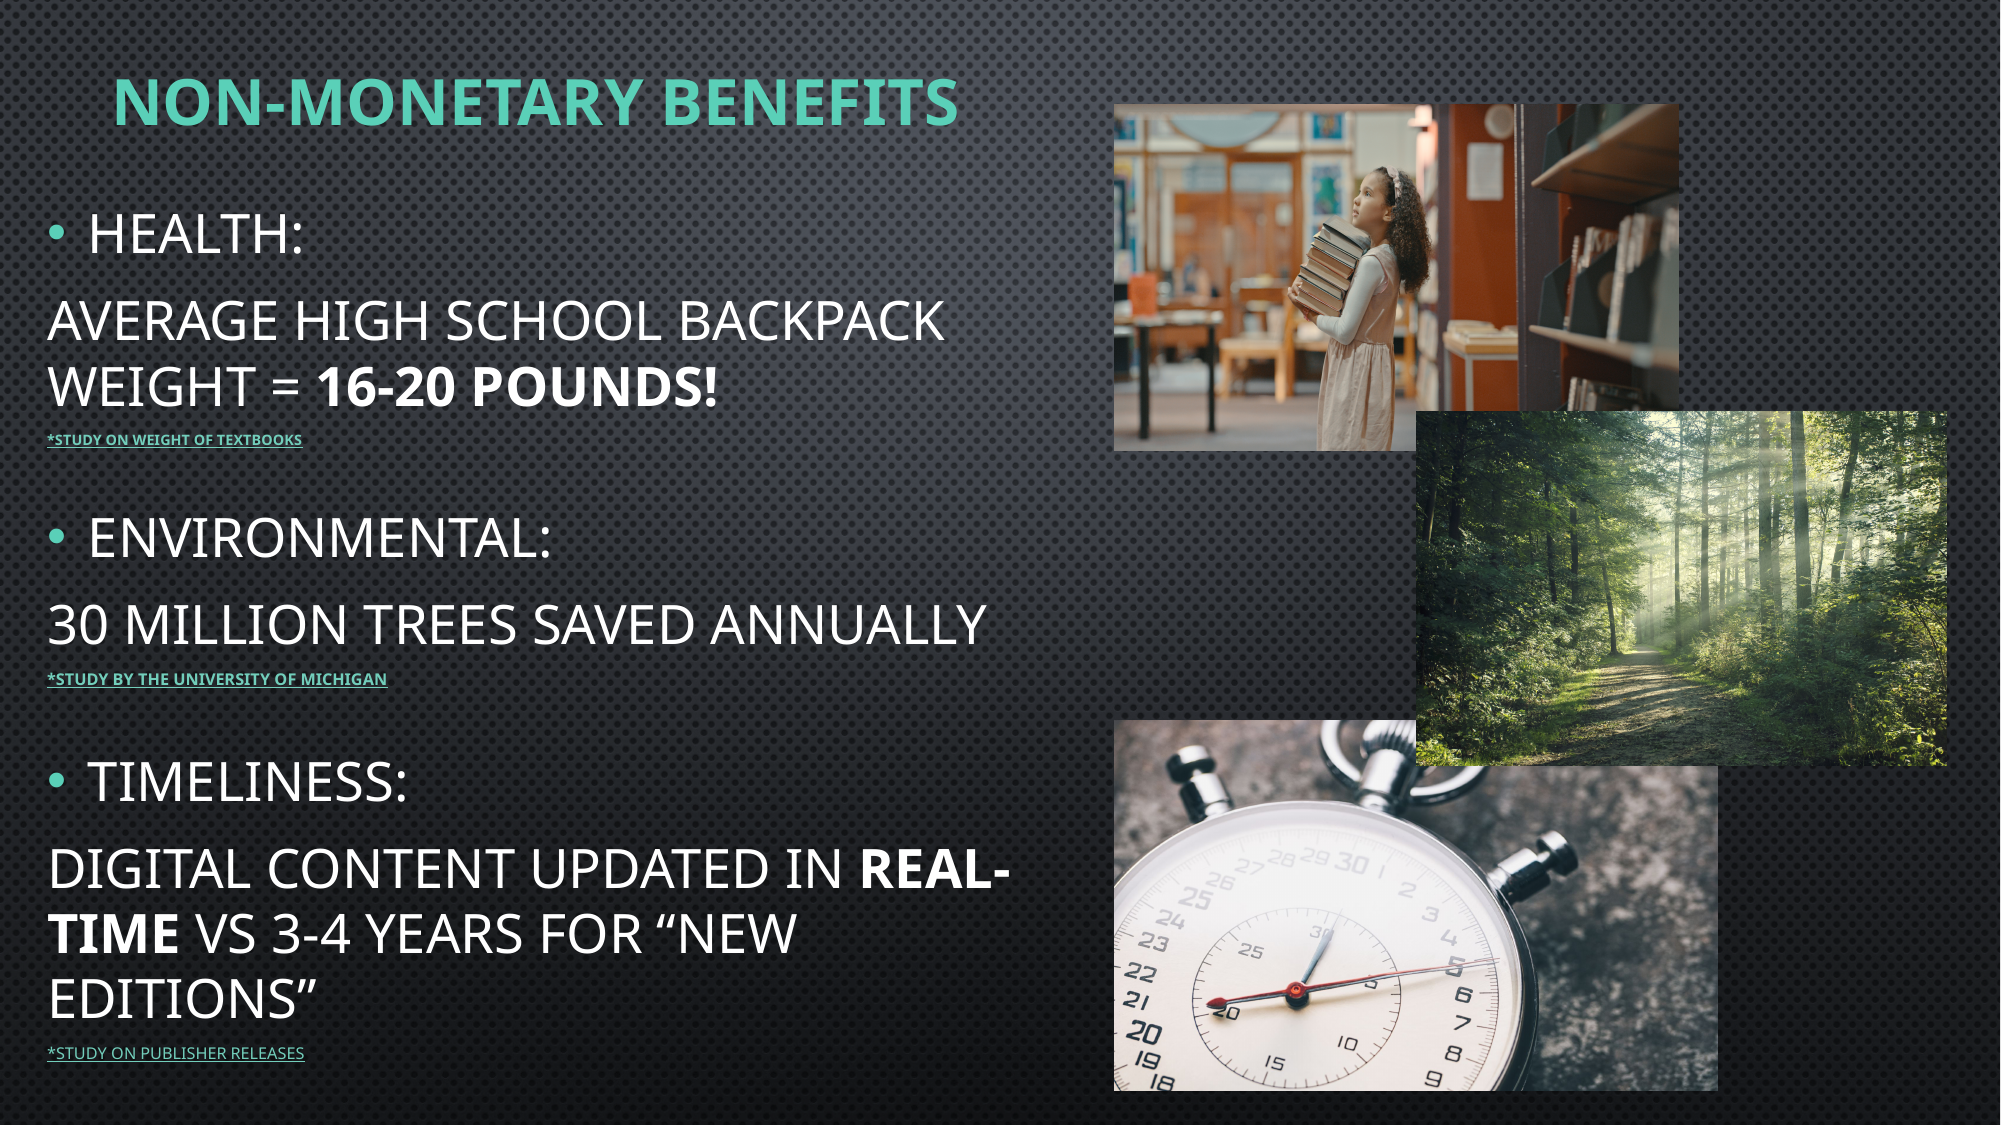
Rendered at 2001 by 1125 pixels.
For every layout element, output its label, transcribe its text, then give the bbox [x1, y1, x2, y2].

list Health: Average high school backpack weight = 16-20 pounds! *Study on Weight of Textbooks Environmental: 30 MILLION trees saved annually *Study by the University of Michigan Timeliness: Digital content updated in real-time vs 3-4 years for “new editions” *Study on publisher releases [32, 187, 1088, 1078]
picture [1113, 104, 1947, 1091]
title Non-monetary benefits [96, 53, 977, 147]
